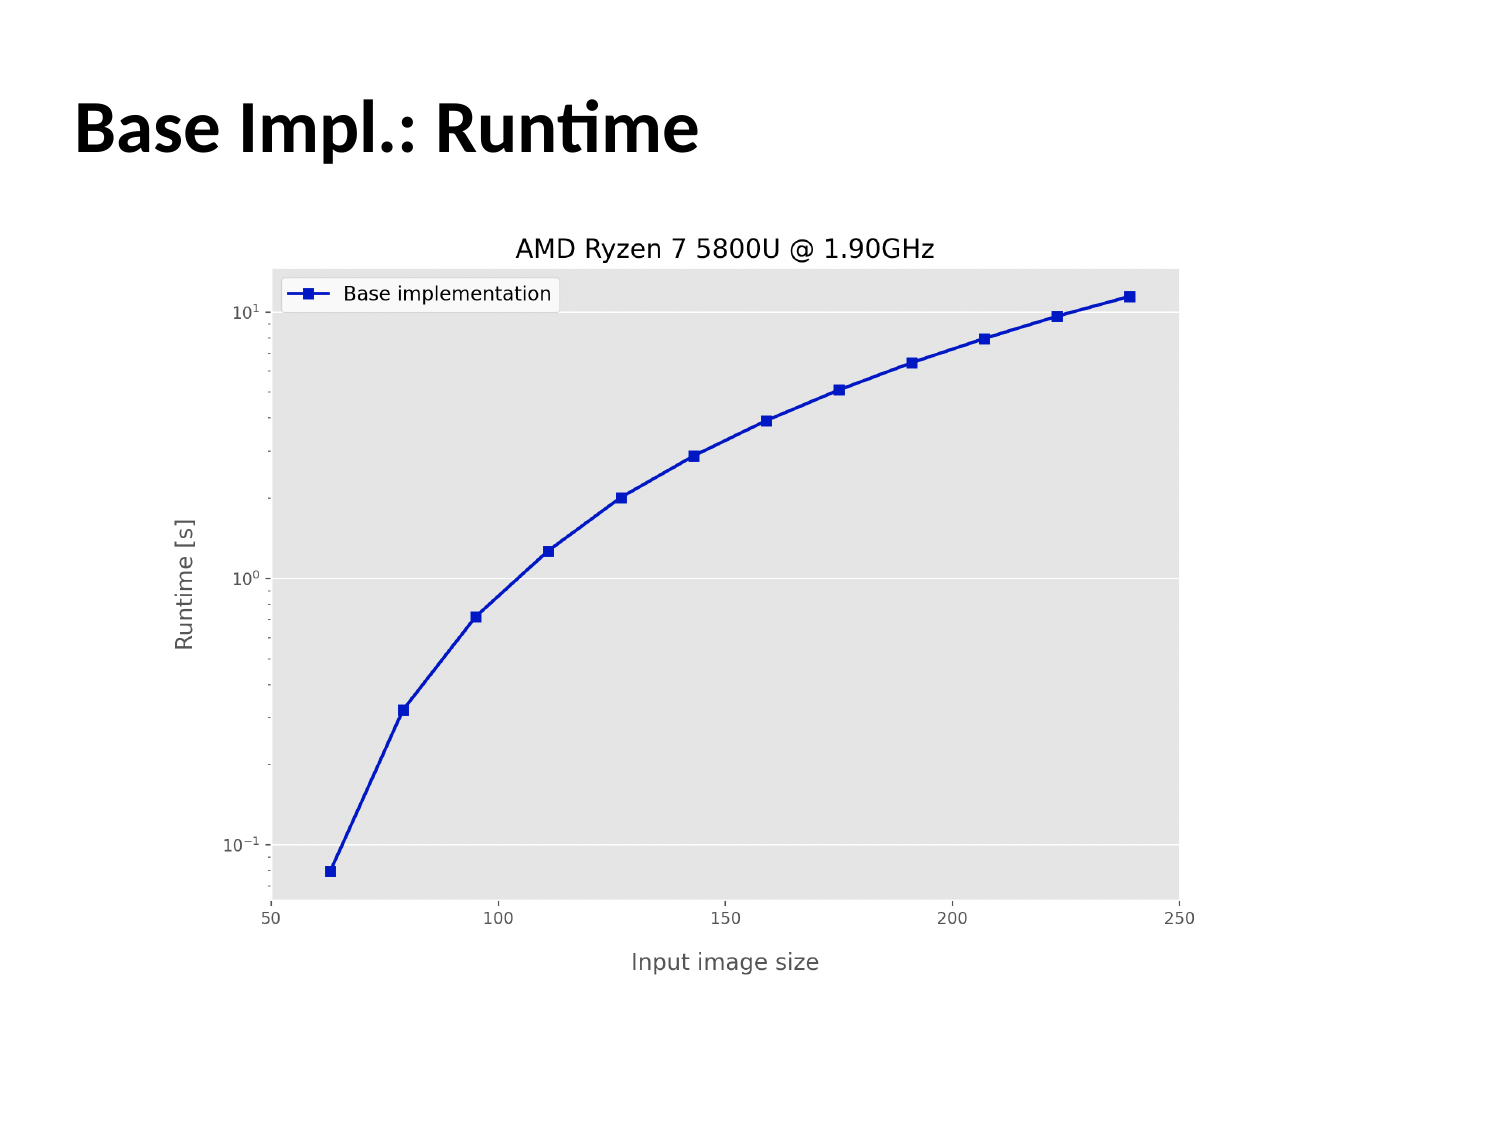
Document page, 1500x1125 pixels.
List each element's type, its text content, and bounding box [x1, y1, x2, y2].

title Base Impl.: Runtime [59, 62, 1439, 188]
picture [162, 224, 1213, 983]
